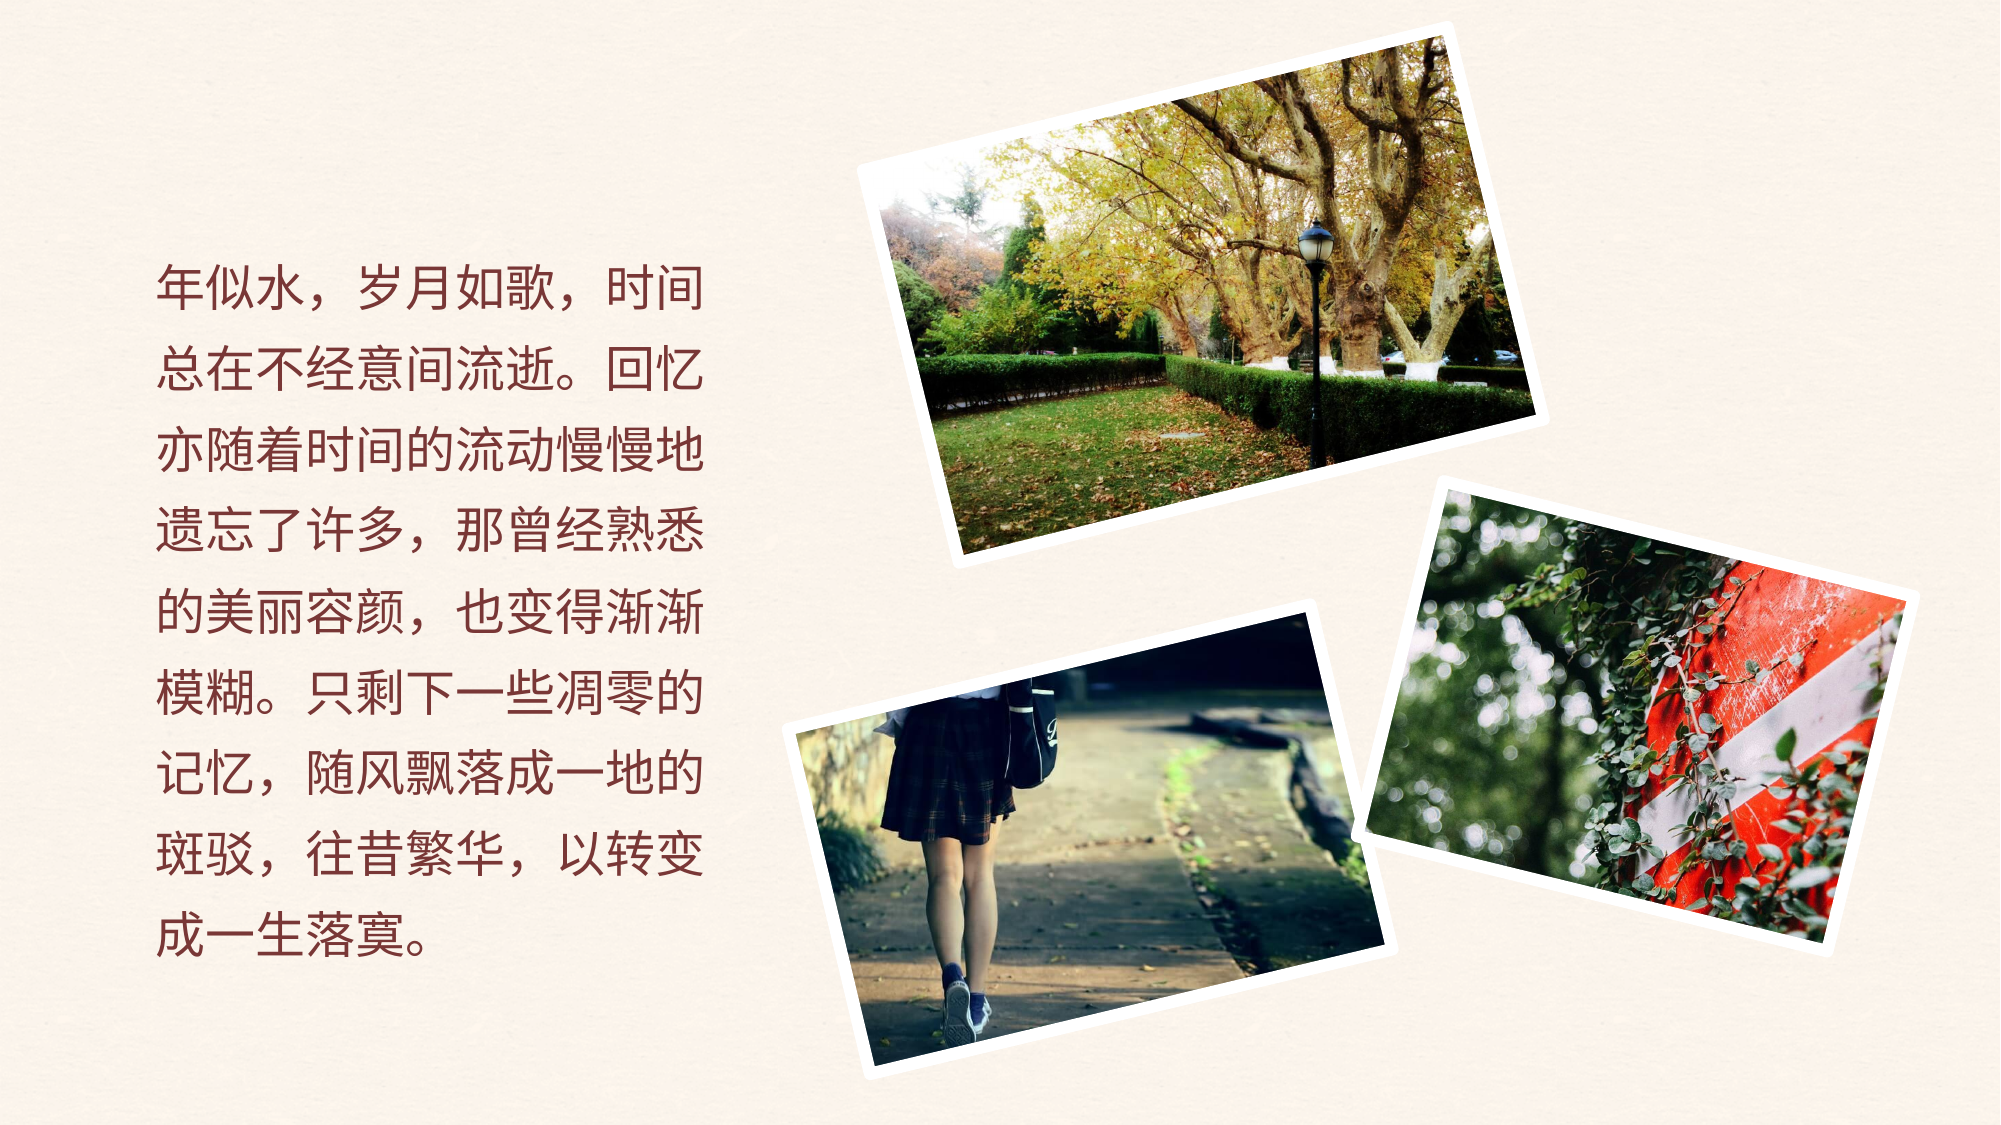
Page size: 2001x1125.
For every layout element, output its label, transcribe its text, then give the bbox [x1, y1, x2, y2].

picture [787, 27, 1915, 1074]
text_box 年似水，岁月如歌，时间总在不经意间流逝。回忆亦随着时间的流动慢慢地遗忘了许多，那曾经熟悉的美丽容颜，也变得渐渐模糊。只剩下一些凋零的记忆，随风飘落成一地的斑驳，往昔繁华，以转变成一生落寞。 [140, 227, 721, 972]
